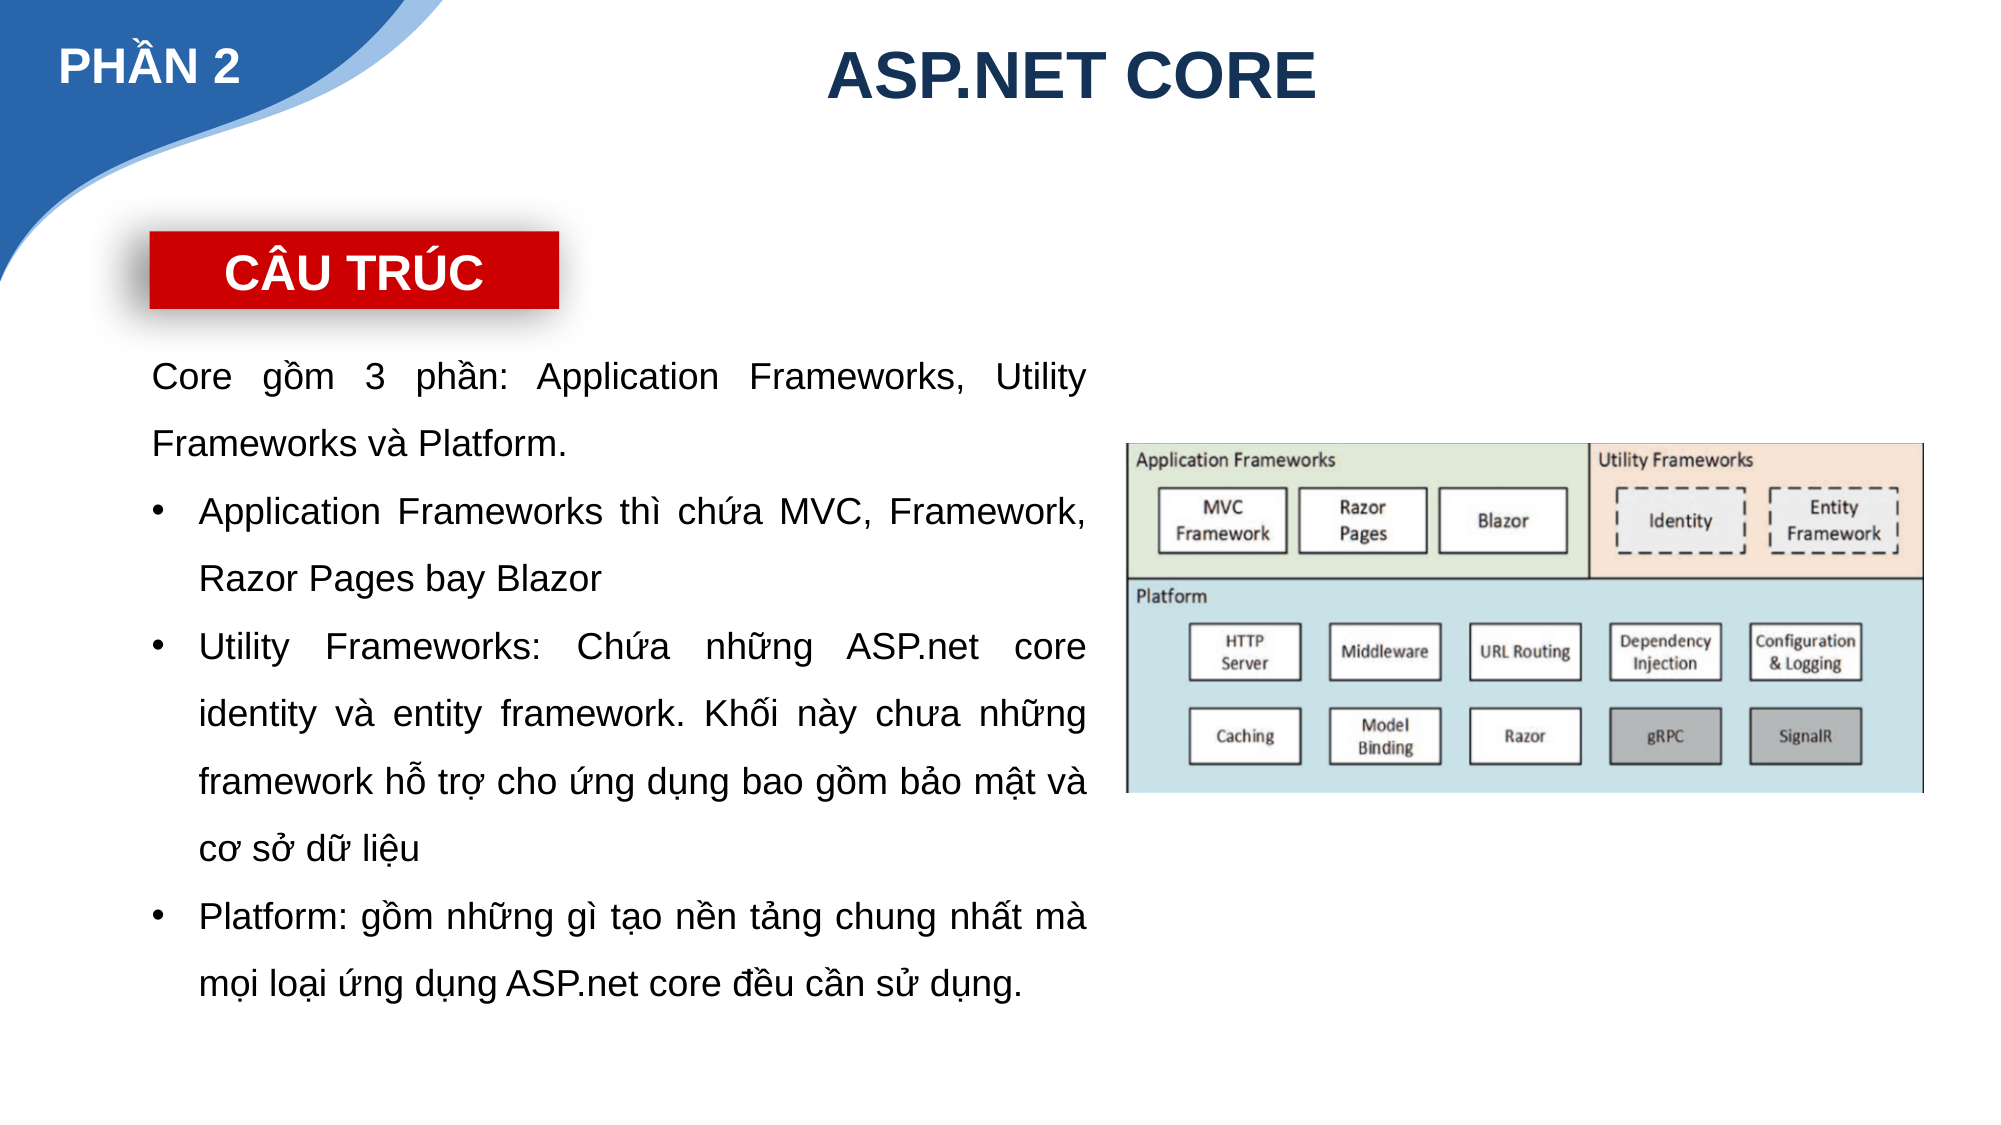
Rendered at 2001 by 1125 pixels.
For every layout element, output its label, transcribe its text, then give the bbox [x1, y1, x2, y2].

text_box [0, 0, 443, 297]
text_box CÂU TRÚC [148, 230, 560, 310]
text_box ASP.NET CORE [811, 24, 1334, 120]
picture [1124, 443, 1924, 793]
text_box Core gồm 3 phần: Application Frameworks, Utility Frameworks và Platform. Application Frameworks thì chứa MVC, Framework, Razor Pages bay Blazor Utility Frameworks: Chứa những ASP.net core identity và entity framework. Khối này chưa những framework hỗ trợ cho ứng dụng bao gồm bảo mật và cơ sở dữ liệu Platform: gồm những gì tạo nền tảng chung nhất mà mọi loại ứng dụng ASP.net core đều cần sử dụng. [136, 321, 1102, 1012]
